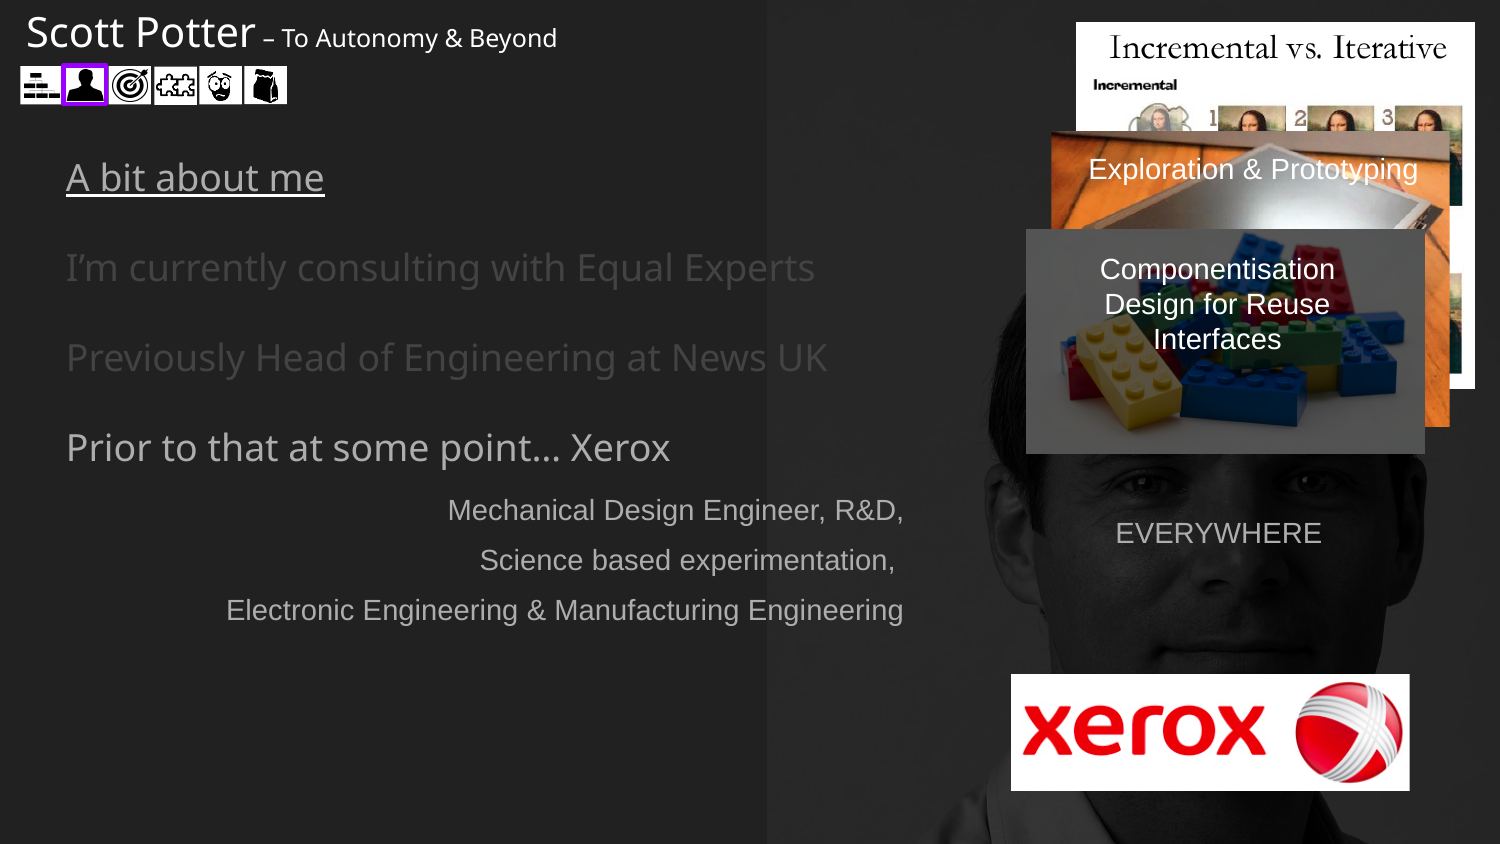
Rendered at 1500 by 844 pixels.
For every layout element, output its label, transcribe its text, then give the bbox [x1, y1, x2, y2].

text_box Mechanical Design Engineer, R&D, [51, 476, 762, 526]
text_box Scott Potter – To Autonomy & Beyond [11, 0, 762, 85]
text_box Electronic Engineering & Manufacturing Engineering [51, 592, 762, 642]
picture [767, 0, 1500, 844]
text_box A bit about me I’m currently consulting with Equal Experts Previously Head of Engineering at News UK Prior to that at some point… Xerox [51, 139, 762, 476]
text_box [20, 64, 288, 109]
text_box Science based experimentation, [51, 526, 762, 592]
